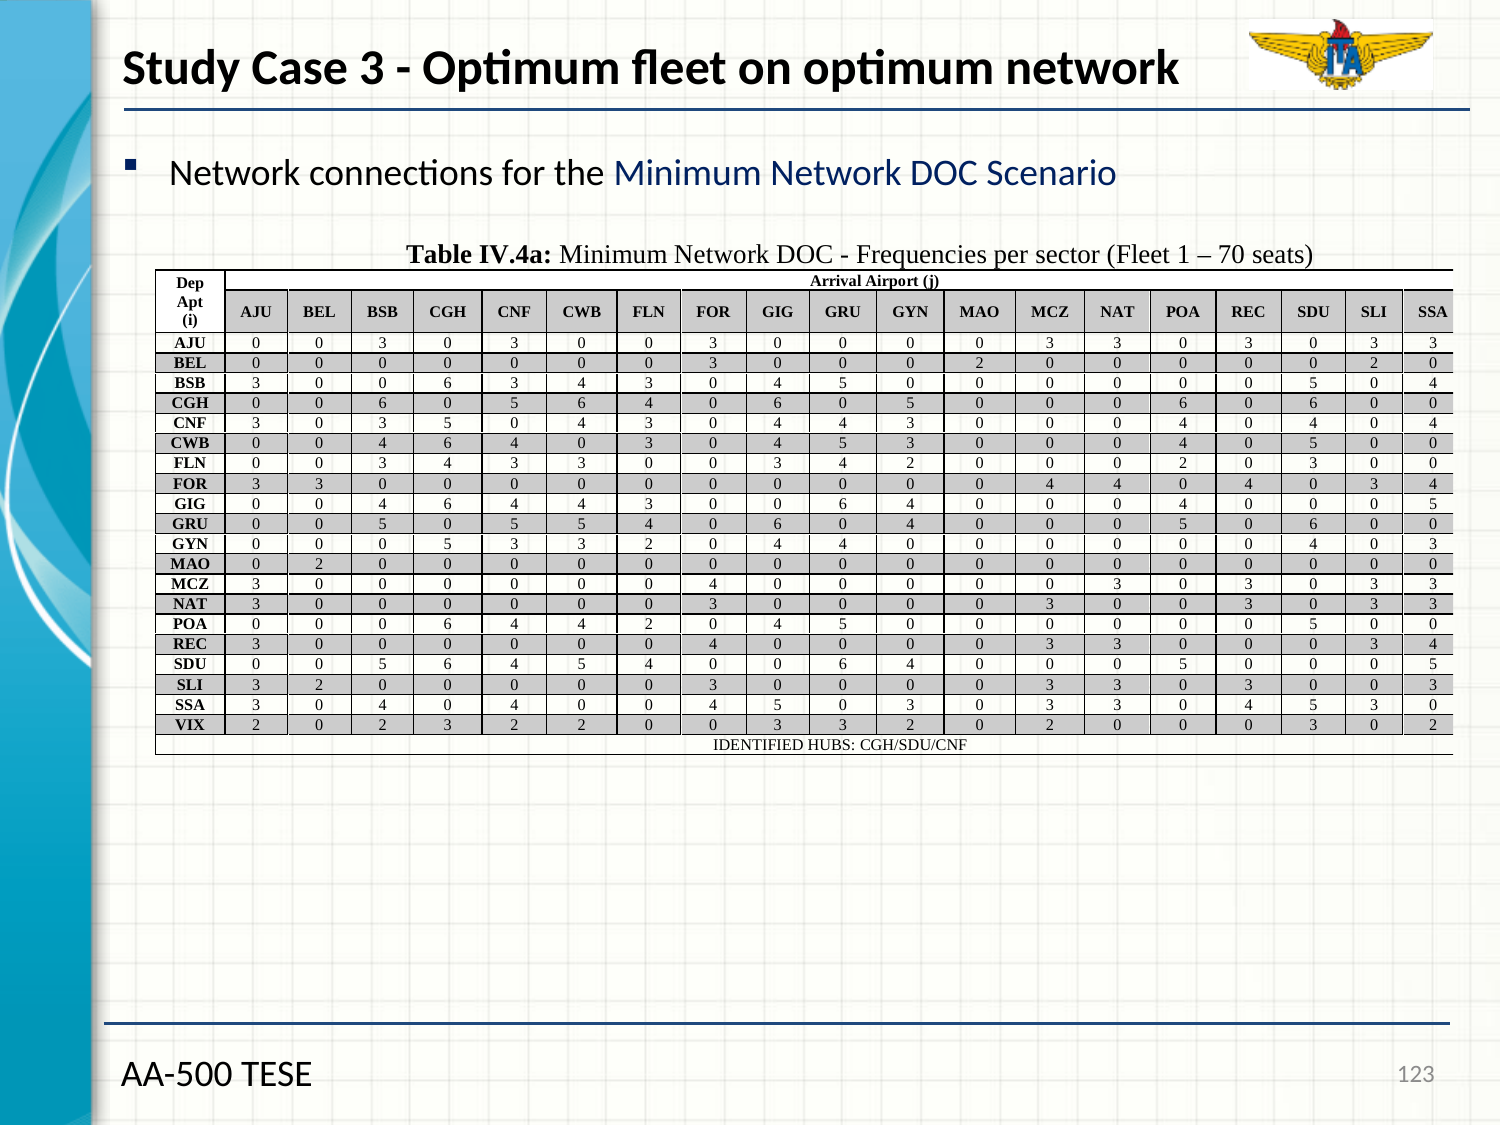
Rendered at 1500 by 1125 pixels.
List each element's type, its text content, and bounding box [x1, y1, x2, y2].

text_box Study Case 3 - Optimum fleet on optimum network [107, 27, 1258, 102]
picture [0, 0, 1500, 1125]
text_box Network connections for the Minimum Network DOC Scenario [107, 140, 1450, 201]
slide_number 123 [1100, 1042, 1450, 1103]
